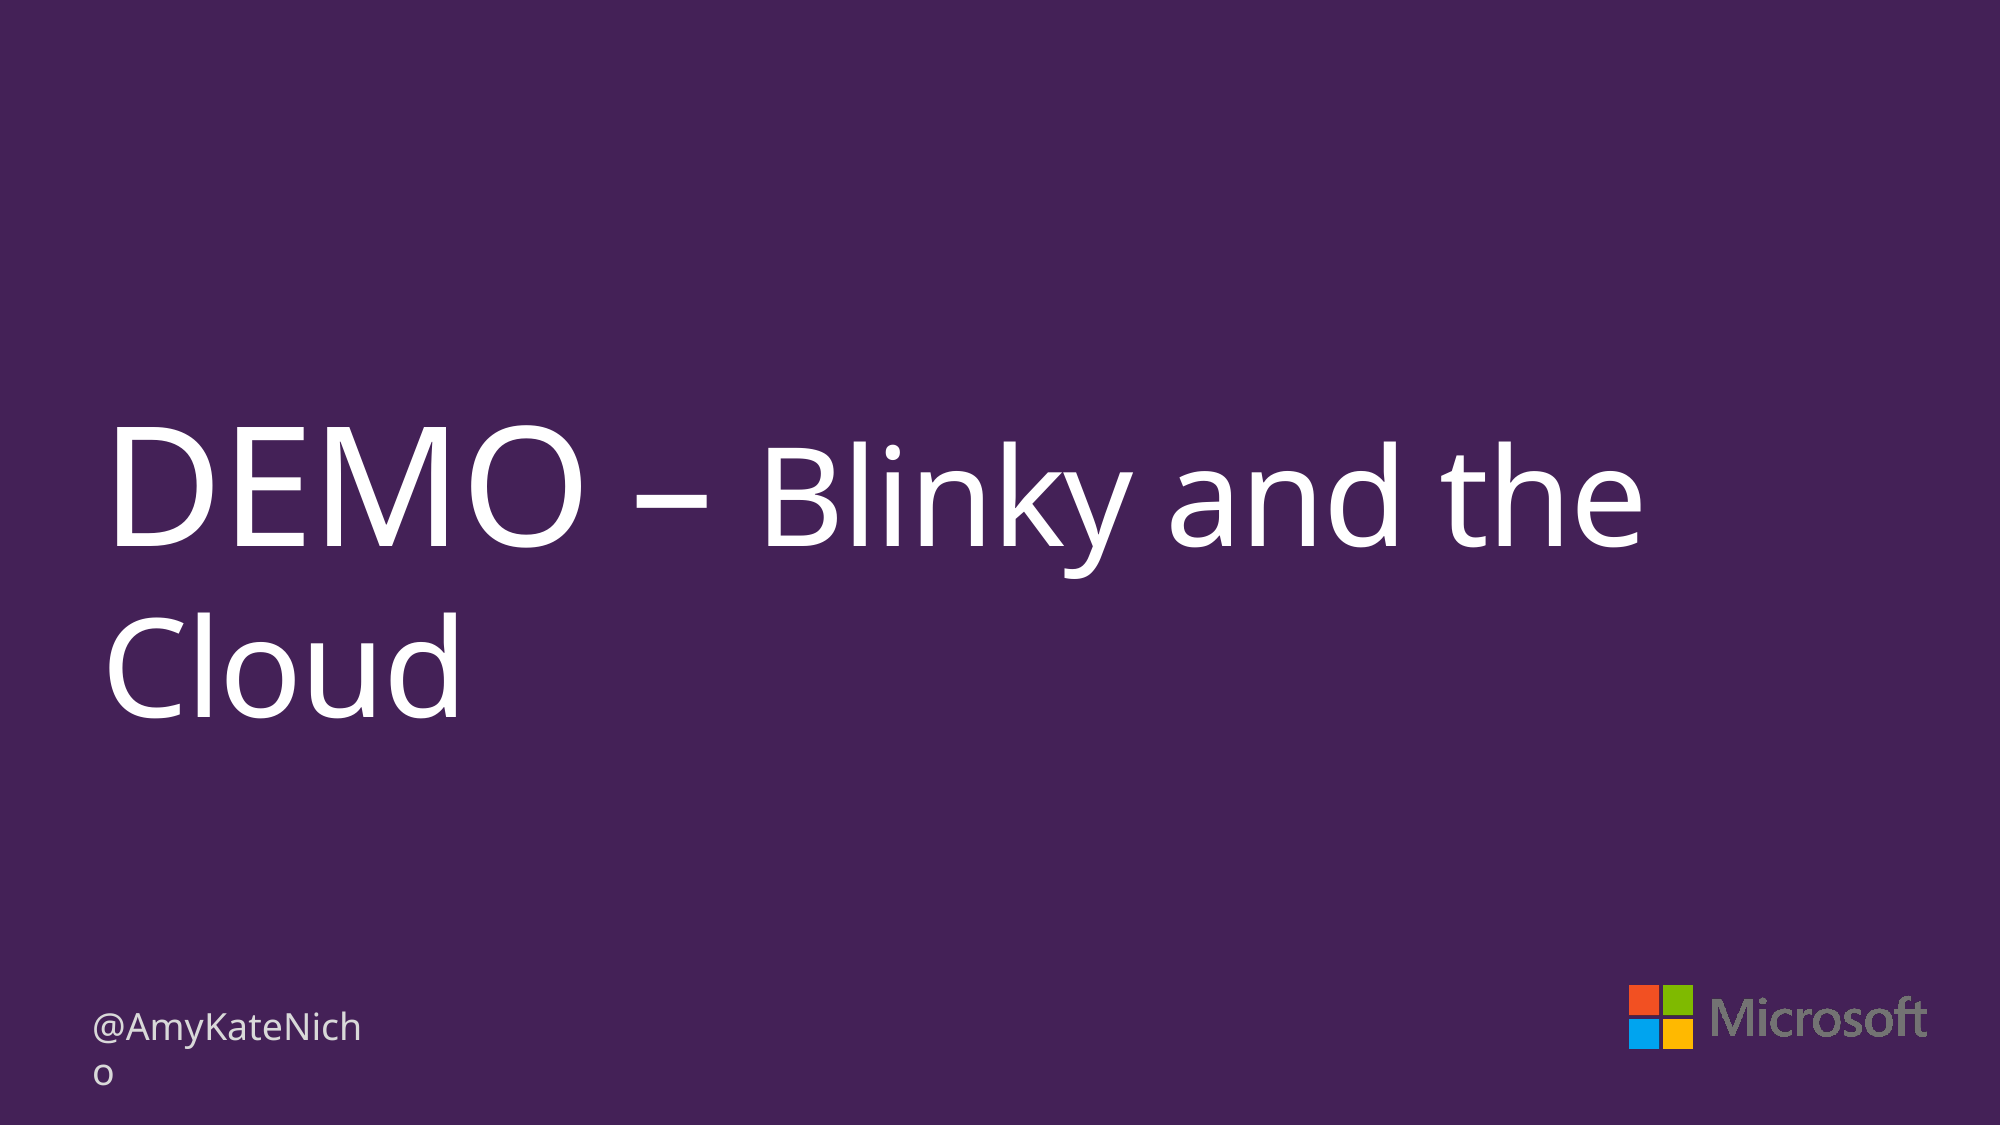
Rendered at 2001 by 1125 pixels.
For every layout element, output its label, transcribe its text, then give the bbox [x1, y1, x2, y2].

title DEMO – Blinky and the Cloud [77, 366, 1938, 759]
text_box @AmyKateNicho [77, 995, 395, 1056]
picture [1629, 985, 1927, 1049]
